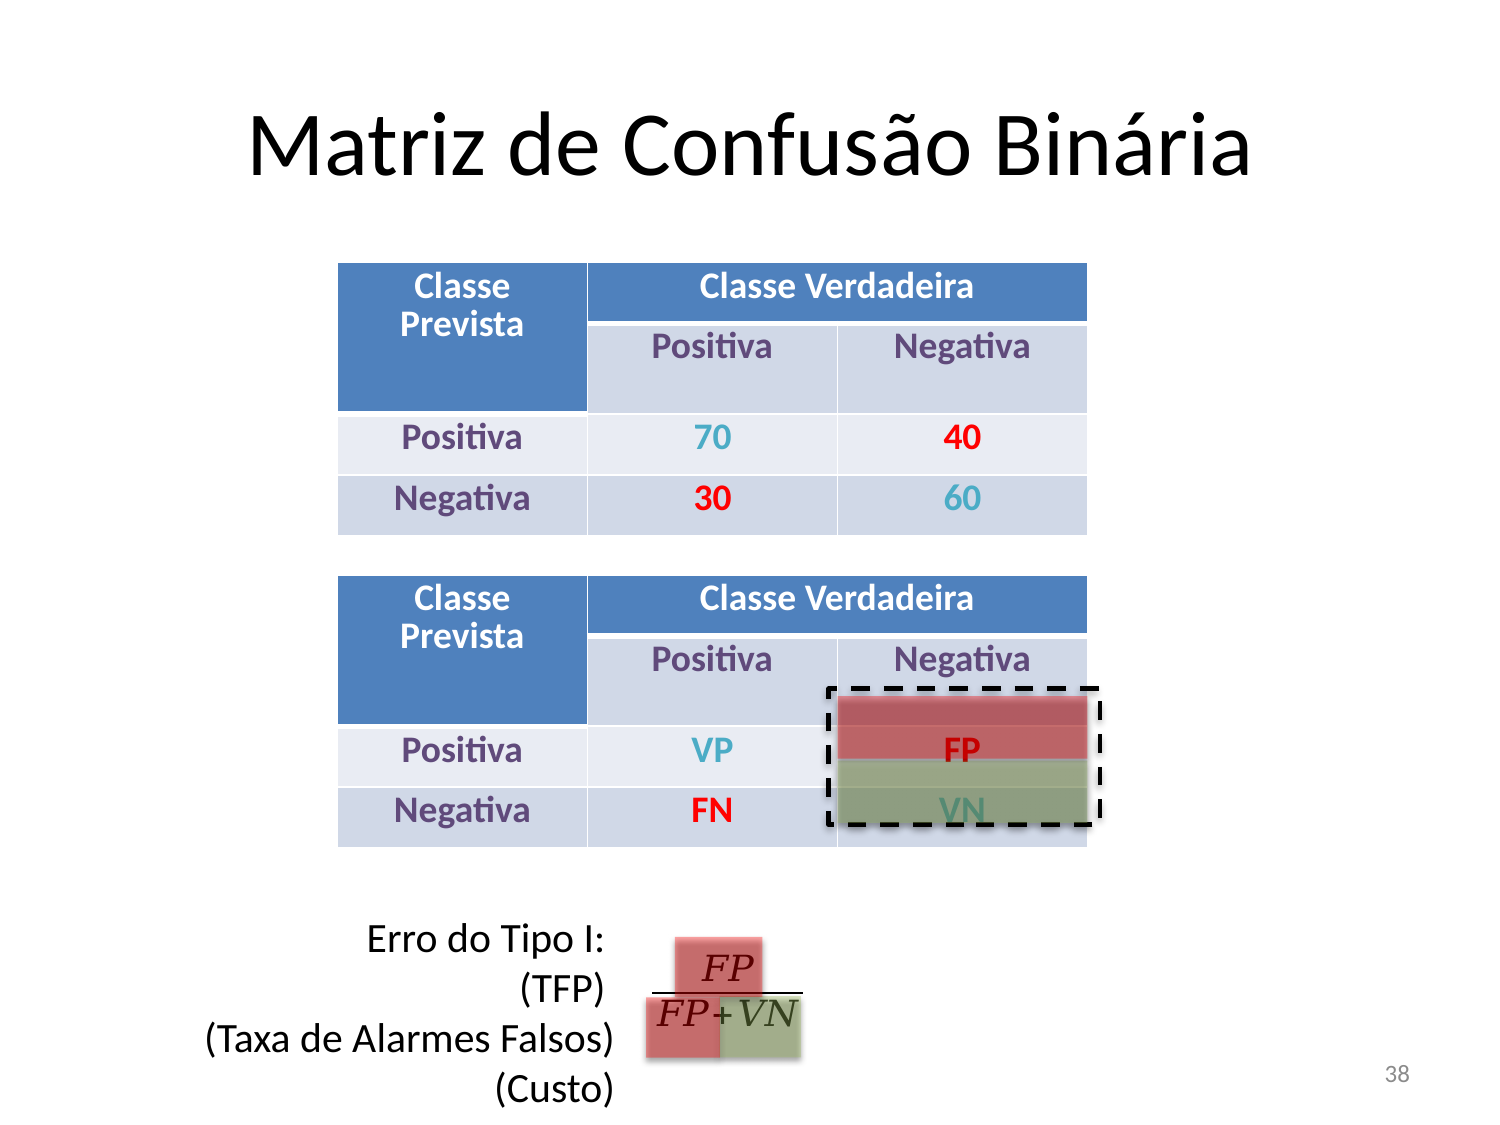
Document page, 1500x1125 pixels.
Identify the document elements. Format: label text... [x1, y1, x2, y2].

table_cell 60 [838, 476, 1087, 535]
table_cell Positiva [588, 326, 837, 413]
table_cell Positiva [588, 639, 837, 725]
text_box [837, 764, 1088, 824]
table_header Classe Prevista [338, 576, 587, 724]
text_box [645, 997, 721, 1059]
table_header Classe Prevista [338, 263, 587, 411]
text_box [828, 688, 1101, 825]
table_cell VP [588, 727, 823, 786]
text_box [837, 695, 1088, 759]
table_cell 40 [838, 415, 1087, 474]
table_cell Negativa [338, 788, 587, 847]
table_cell Negativa [838, 639, 1087, 687]
text_box [674, 936, 763, 998]
slide_number 38 [1074, 1042, 1425, 1103]
text_box [726, 995, 802, 1058]
table_cell VN [838, 833, 1087, 847]
text_box Erro do Tipo I: (TFP) (Taxa de Alarmes Falsos) (Custo) [189, 903, 630, 1118]
table_cell Negativa [338, 476, 587, 535]
table_header Classe Verdadeira [588, 576, 1087, 633]
table_cell 30 [588, 476, 837, 535]
table_cell Positiva [338, 417, 587, 474]
title Matriz de Confusão Binária [75, 45, 1425, 233]
table_cell 70 [588, 415, 837, 474]
table_cell FN [588, 788, 837, 847]
table_header Classe Verdadeira [588, 263, 1087, 321]
table_cell Positiva [338, 729, 587, 786]
table_cell Negativa [838, 326, 1087, 413]
